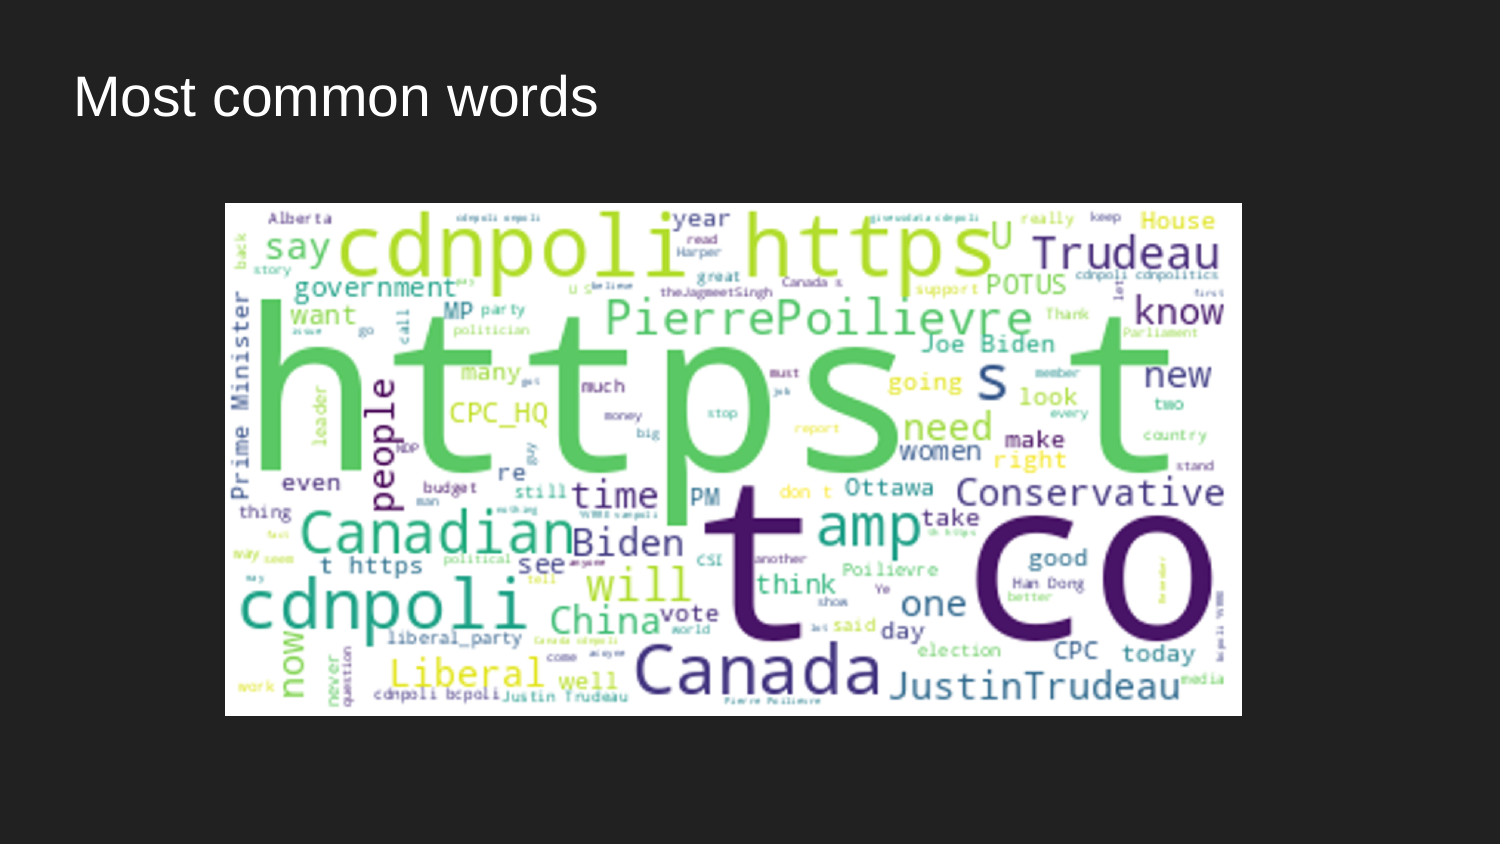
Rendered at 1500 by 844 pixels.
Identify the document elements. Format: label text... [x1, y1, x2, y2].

title Most common words [58, 50, 1456, 145]
picture [224, 203, 1243, 716]
